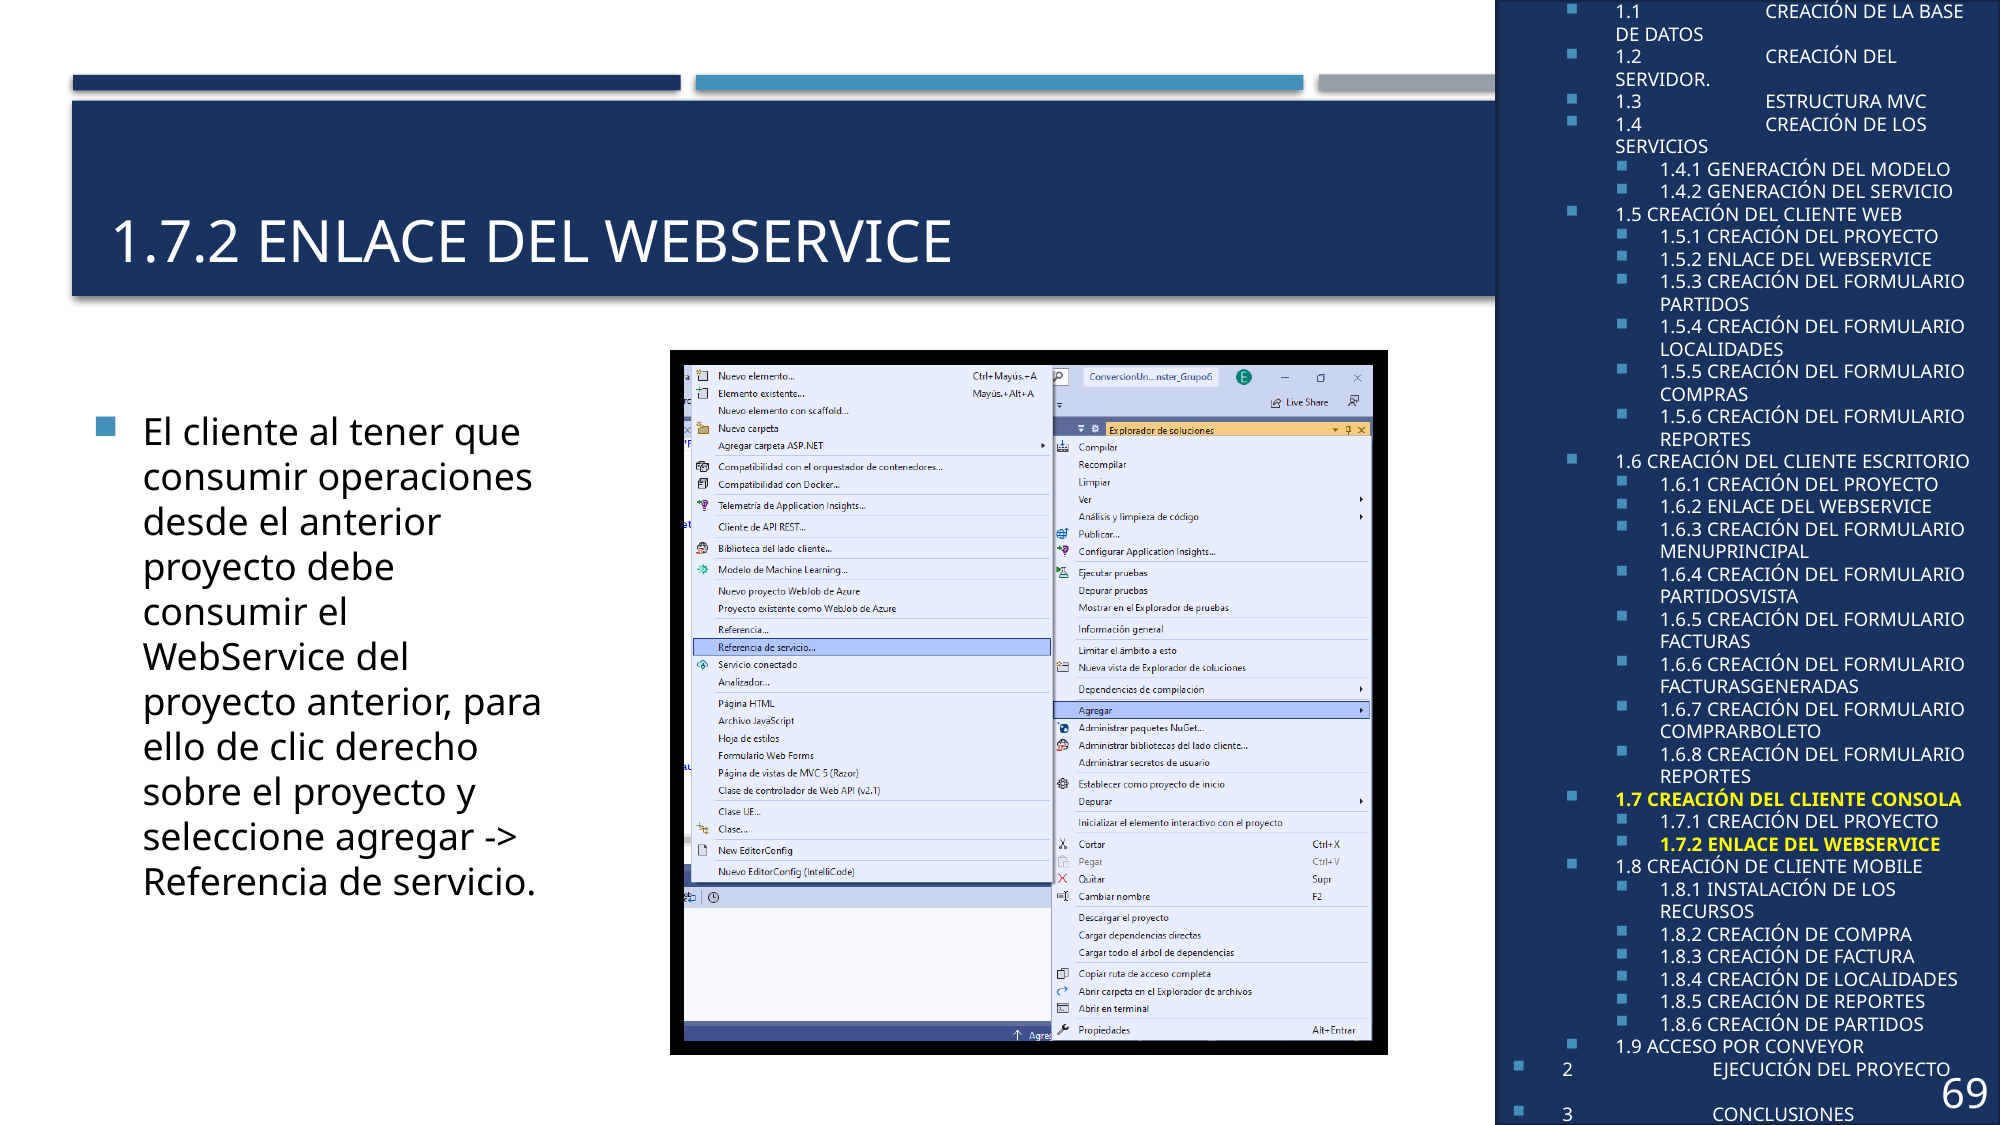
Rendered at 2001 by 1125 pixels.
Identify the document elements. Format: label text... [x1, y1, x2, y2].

title 1.7.2 ENLACE DEL WEBSERVICE [95, 115, 1490, 282]
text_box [1496, 0, 2000, 1125]
picture [683, 364, 1374, 1042]
list El cliente al tener que consumir operaciones desde el anterior proyecto debe consumir el WebService del proyecto anterior, para ello de clic derecho sobre el proyecto y seleccione agregar -> Referencia de servicio. [77, 301, 561, 1010]
